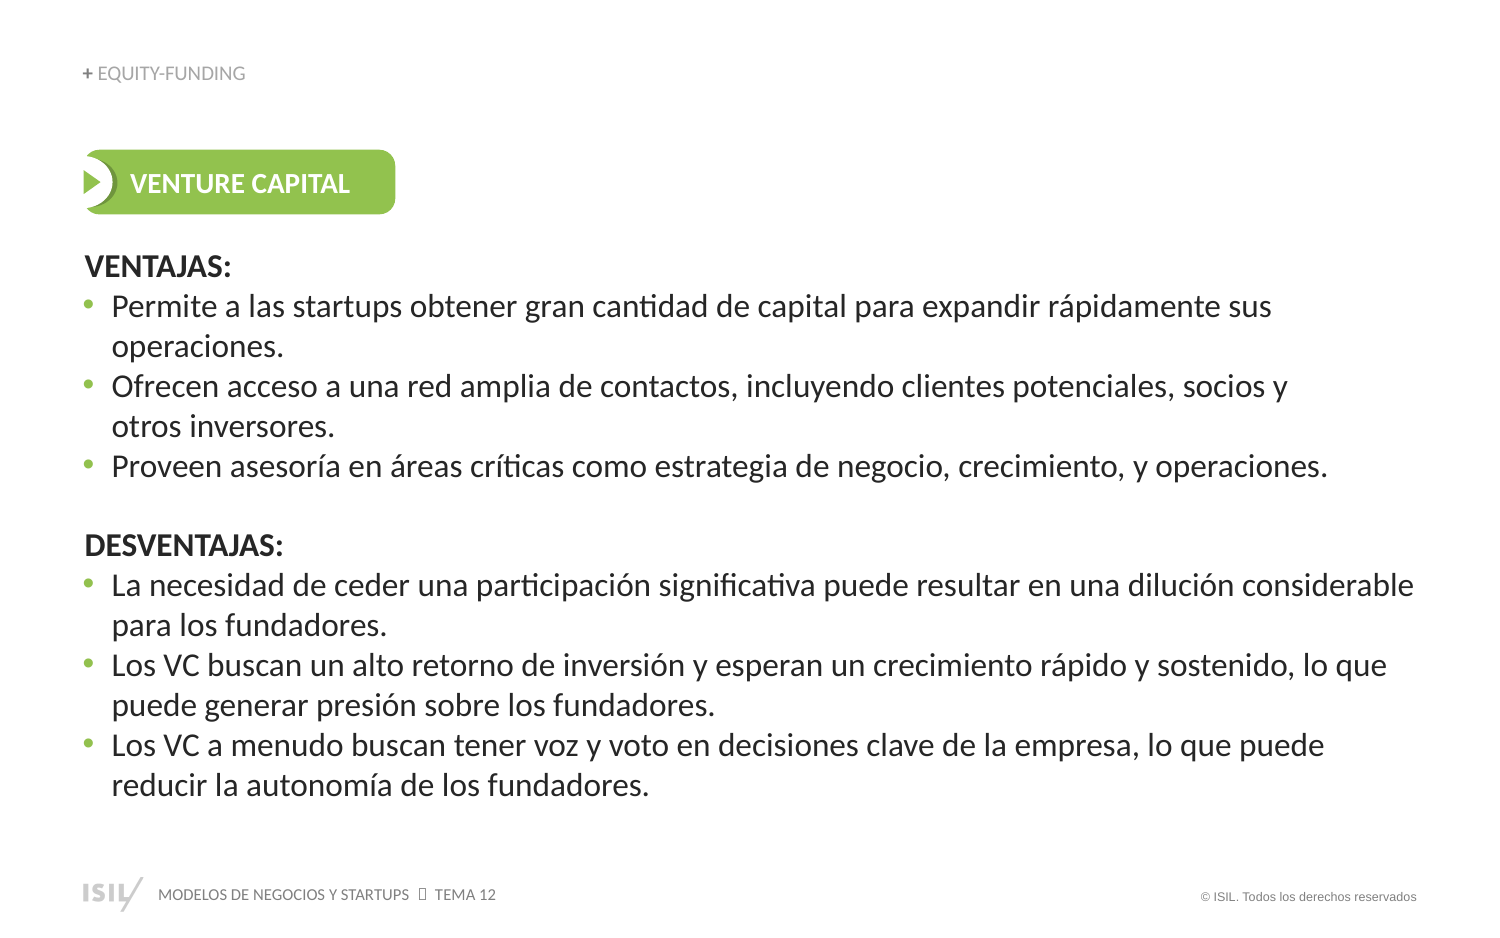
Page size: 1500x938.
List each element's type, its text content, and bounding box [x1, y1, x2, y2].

text_box + EQUITY-FUNDING [82, 61, 721, 85]
text_box VENTAJAS: Permite a las startups obtener gran cantidad de capital para expandir rápidamente sus operaciones. Ofrecen acceso a una red amplia de contactos, incluyendo clientes potenciales, socios y otros inversores. Proveen asesoría en áreas críticas como estrategia de negocio, crecimiento, y operaciones. DESVENTAJAS: La necesidad de ceder una participación significativa puede resultar en una dilución considerable para los fundadores. Los VC buscan un alto retorno de inversión y esperan un crecimiento rápido y sostenido, lo que puede generar presión sobre los fundadores. Los VC a menudo buscan tener voz y voto en decisiones clave de la empresa, lo que puede reducir la autonomía de los fundadores. [82, 244, 1422, 804]
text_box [53, 149, 396, 215]
